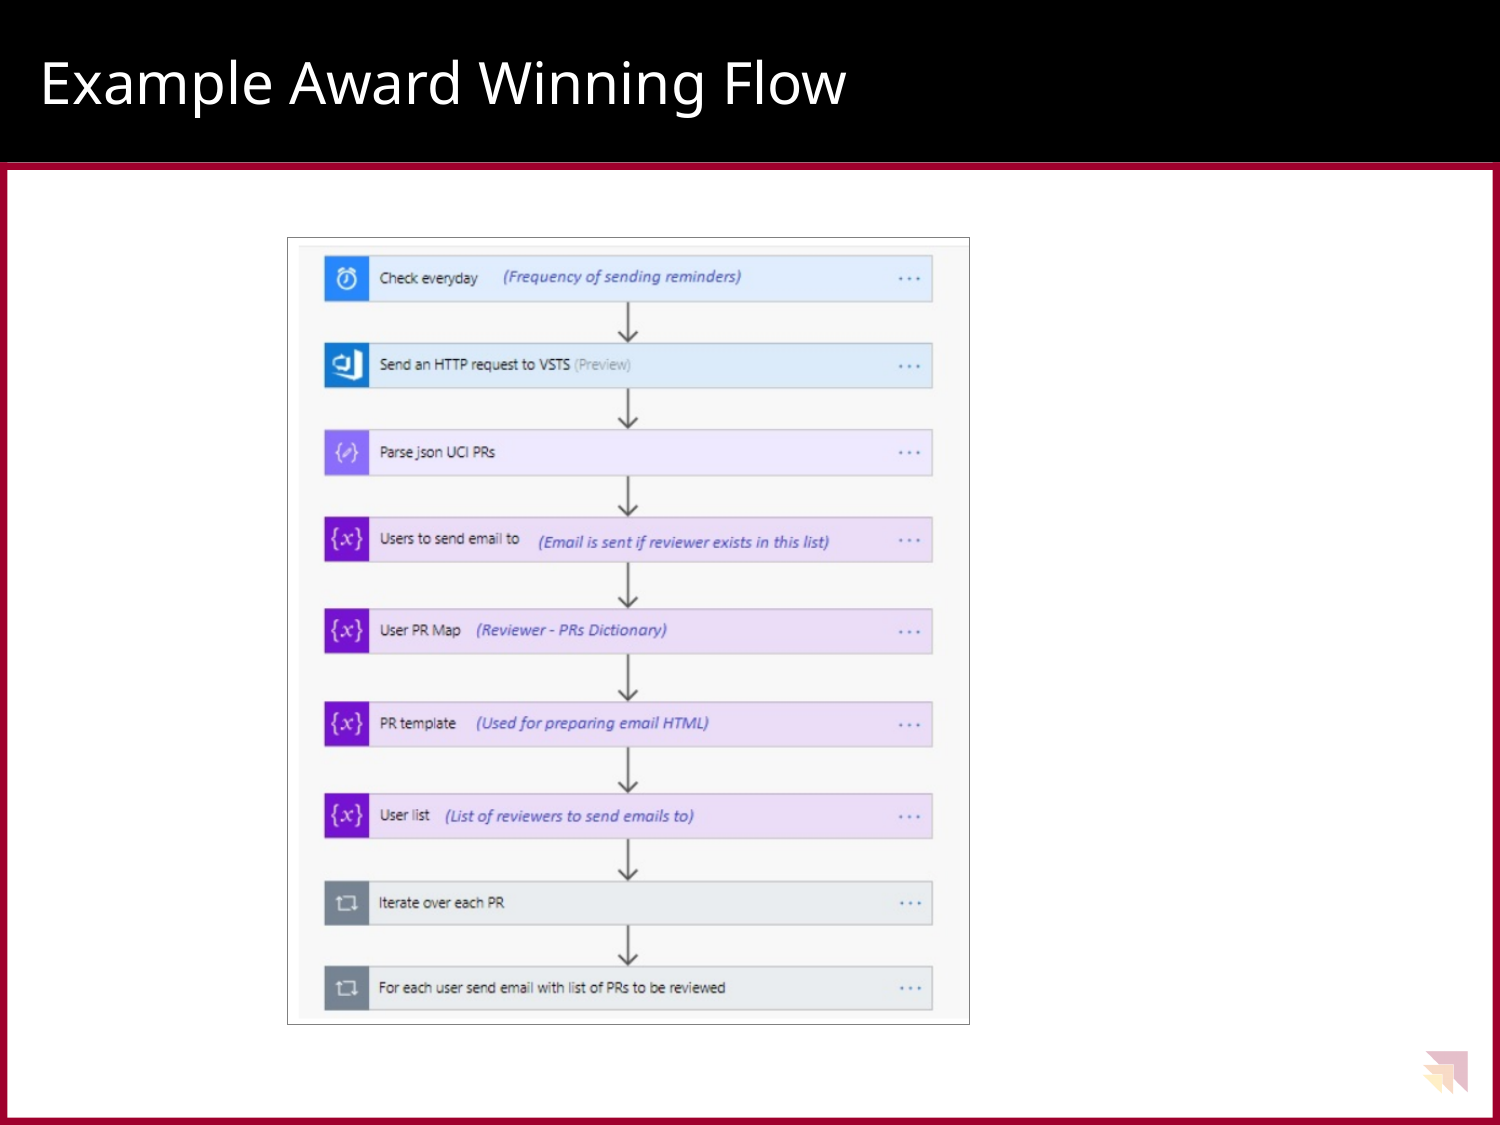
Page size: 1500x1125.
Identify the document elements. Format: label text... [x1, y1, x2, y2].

title Example Award Winning Flow [24, 12, 1438, 150]
picture [287, 237, 970, 1026]
